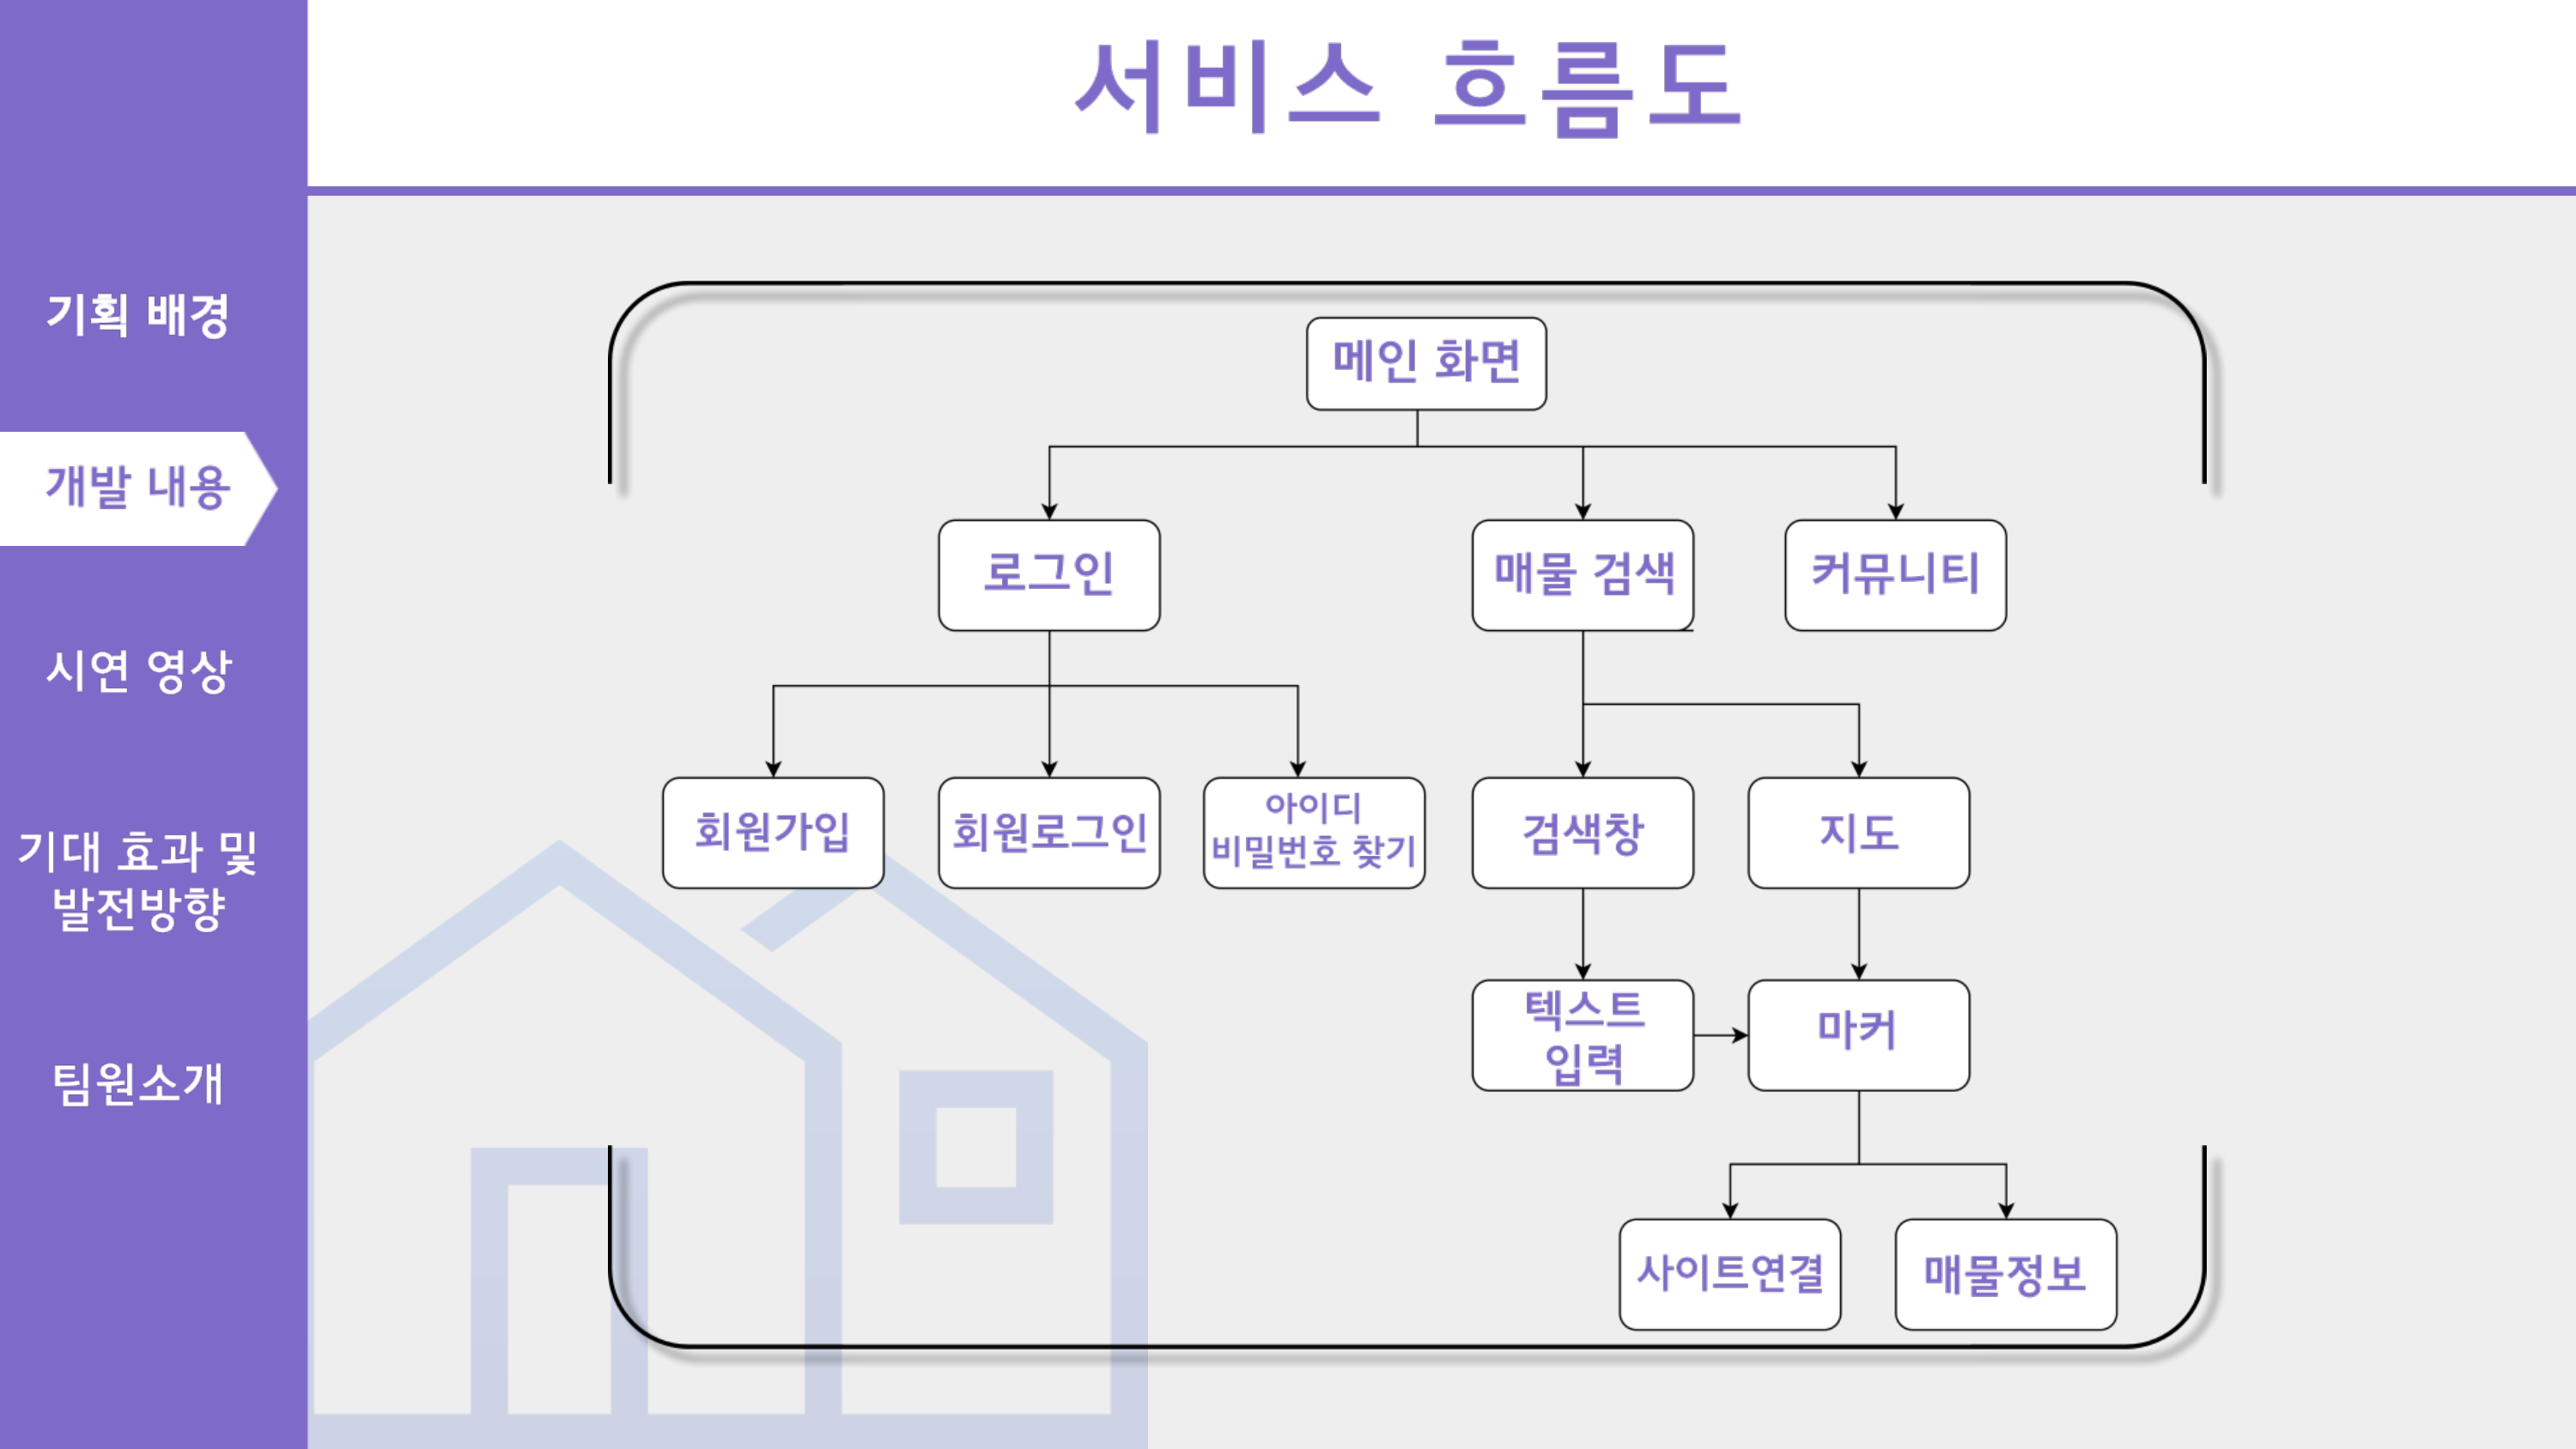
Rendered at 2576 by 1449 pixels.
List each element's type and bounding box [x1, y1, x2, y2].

picture [1311, 324, 1539, 407]
picture [1741, 995, 1911, 1071]
picture [15, 450, 246, 533]
text_box [643, 298, 2137, 1349]
picture [1780, 537, 1997, 617]
picture [14, 1048, 236, 1130]
picture [36, 279, 246, 362]
text_box [2142, 1145, 2207, 1349]
text_box [0, 186, 2576, 197]
picture [657, 797, 866, 873]
text_box [608, 281, 2207, 485]
text_box [314, 840, 1148, 1449]
picture [309, 2, 1784, 186]
picture [1469, 537, 1692, 618]
text_box [0, 0, 309, 185]
picture [934, 537, 1133, 620]
text_box [0, 205, 309, 1449]
picture [1148, 1057, 2576, 1449]
text_box [0, 432, 279, 546]
picture [1744, 798, 1918, 875]
picture [1169, 780, 1431, 886]
picture [0, 815, 271, 955]
picture [1614, 1240, 1841, 1313]
text_box [312, 0, 2576, 186]
picture [309, 197, 2576, 599]
picture [1514, 976, 1665, 1106]
text_box [608, 1145, 638, 1349]
picture [1889, 1240, 2102, 1319]
picture [1467, 799, 1663, 878]
picture [935, 799, 1163, 872]
picture [15, 635, 250, 718]
